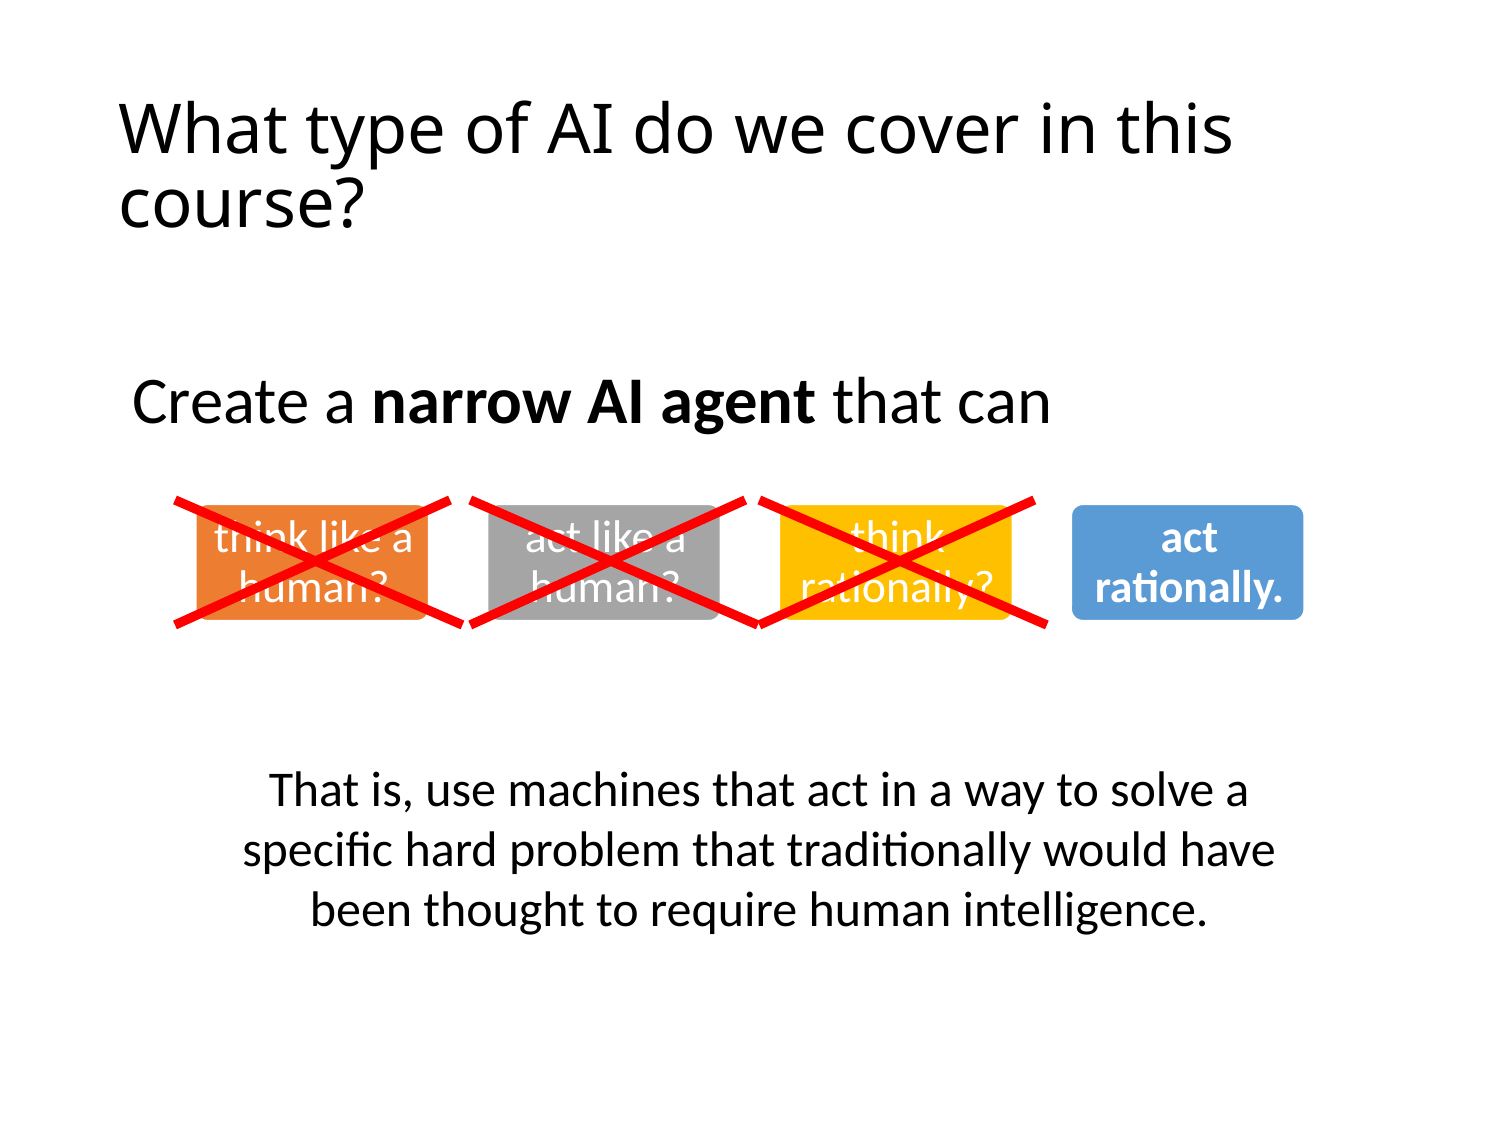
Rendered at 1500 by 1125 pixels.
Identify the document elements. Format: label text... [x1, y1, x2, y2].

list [195, 205, 1305, 920]
text_box That is, use machines that act in a way to solve a specific hard problem that traditionally would have been thought to require human intelligence. [204, 749, 1314, 945]
text_box Create a narrow AI agent that can [42, 349, 195, 445]
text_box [759, 499, 1047, 626]
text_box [174, 499, 463, 626]
title What type of AI do we cover in this course? [103, 59, 1397, 278]
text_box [470, 499, 758, 626]
